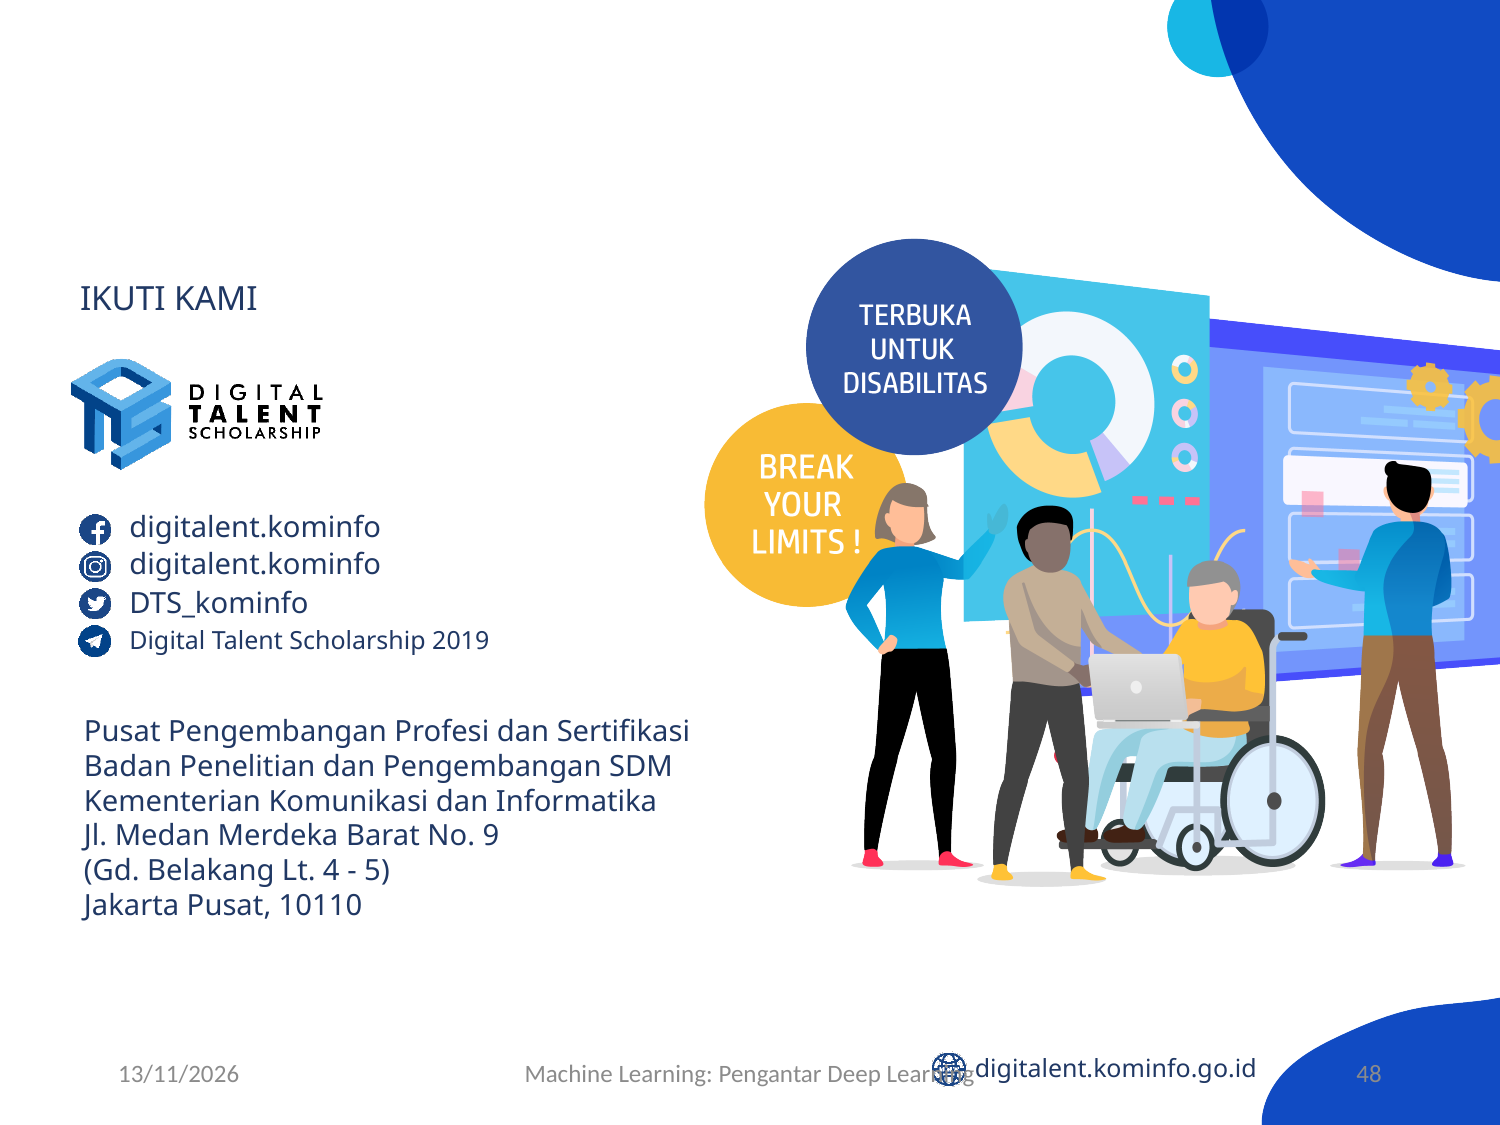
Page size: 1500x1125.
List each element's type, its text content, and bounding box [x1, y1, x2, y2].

picture [669, 0, 1500, 1125]
text_box IKUTI KAMI [65, 251, 365, 349]
footer Machine Learning: Pengantar Deep Learning [496, 1042, 669, 1103]
text_box Pusat Pengembangan Profesi dan Sertifikasi Badan Penelitian dan Pengembangan SDM Kementerian Komunikasi dan Informatika Jl. Medan Merdeka Barat No. 9 (Gd. Belakang Lt. 4 - 5) Jakarta Pusat, 10110 [69, 704, 669, 929]
picture [51, 336, 352, 479]
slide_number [103, 1042, 441, 1103]
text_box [930, 1037, 1287, 1100]
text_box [78, 496, 525, 673]
